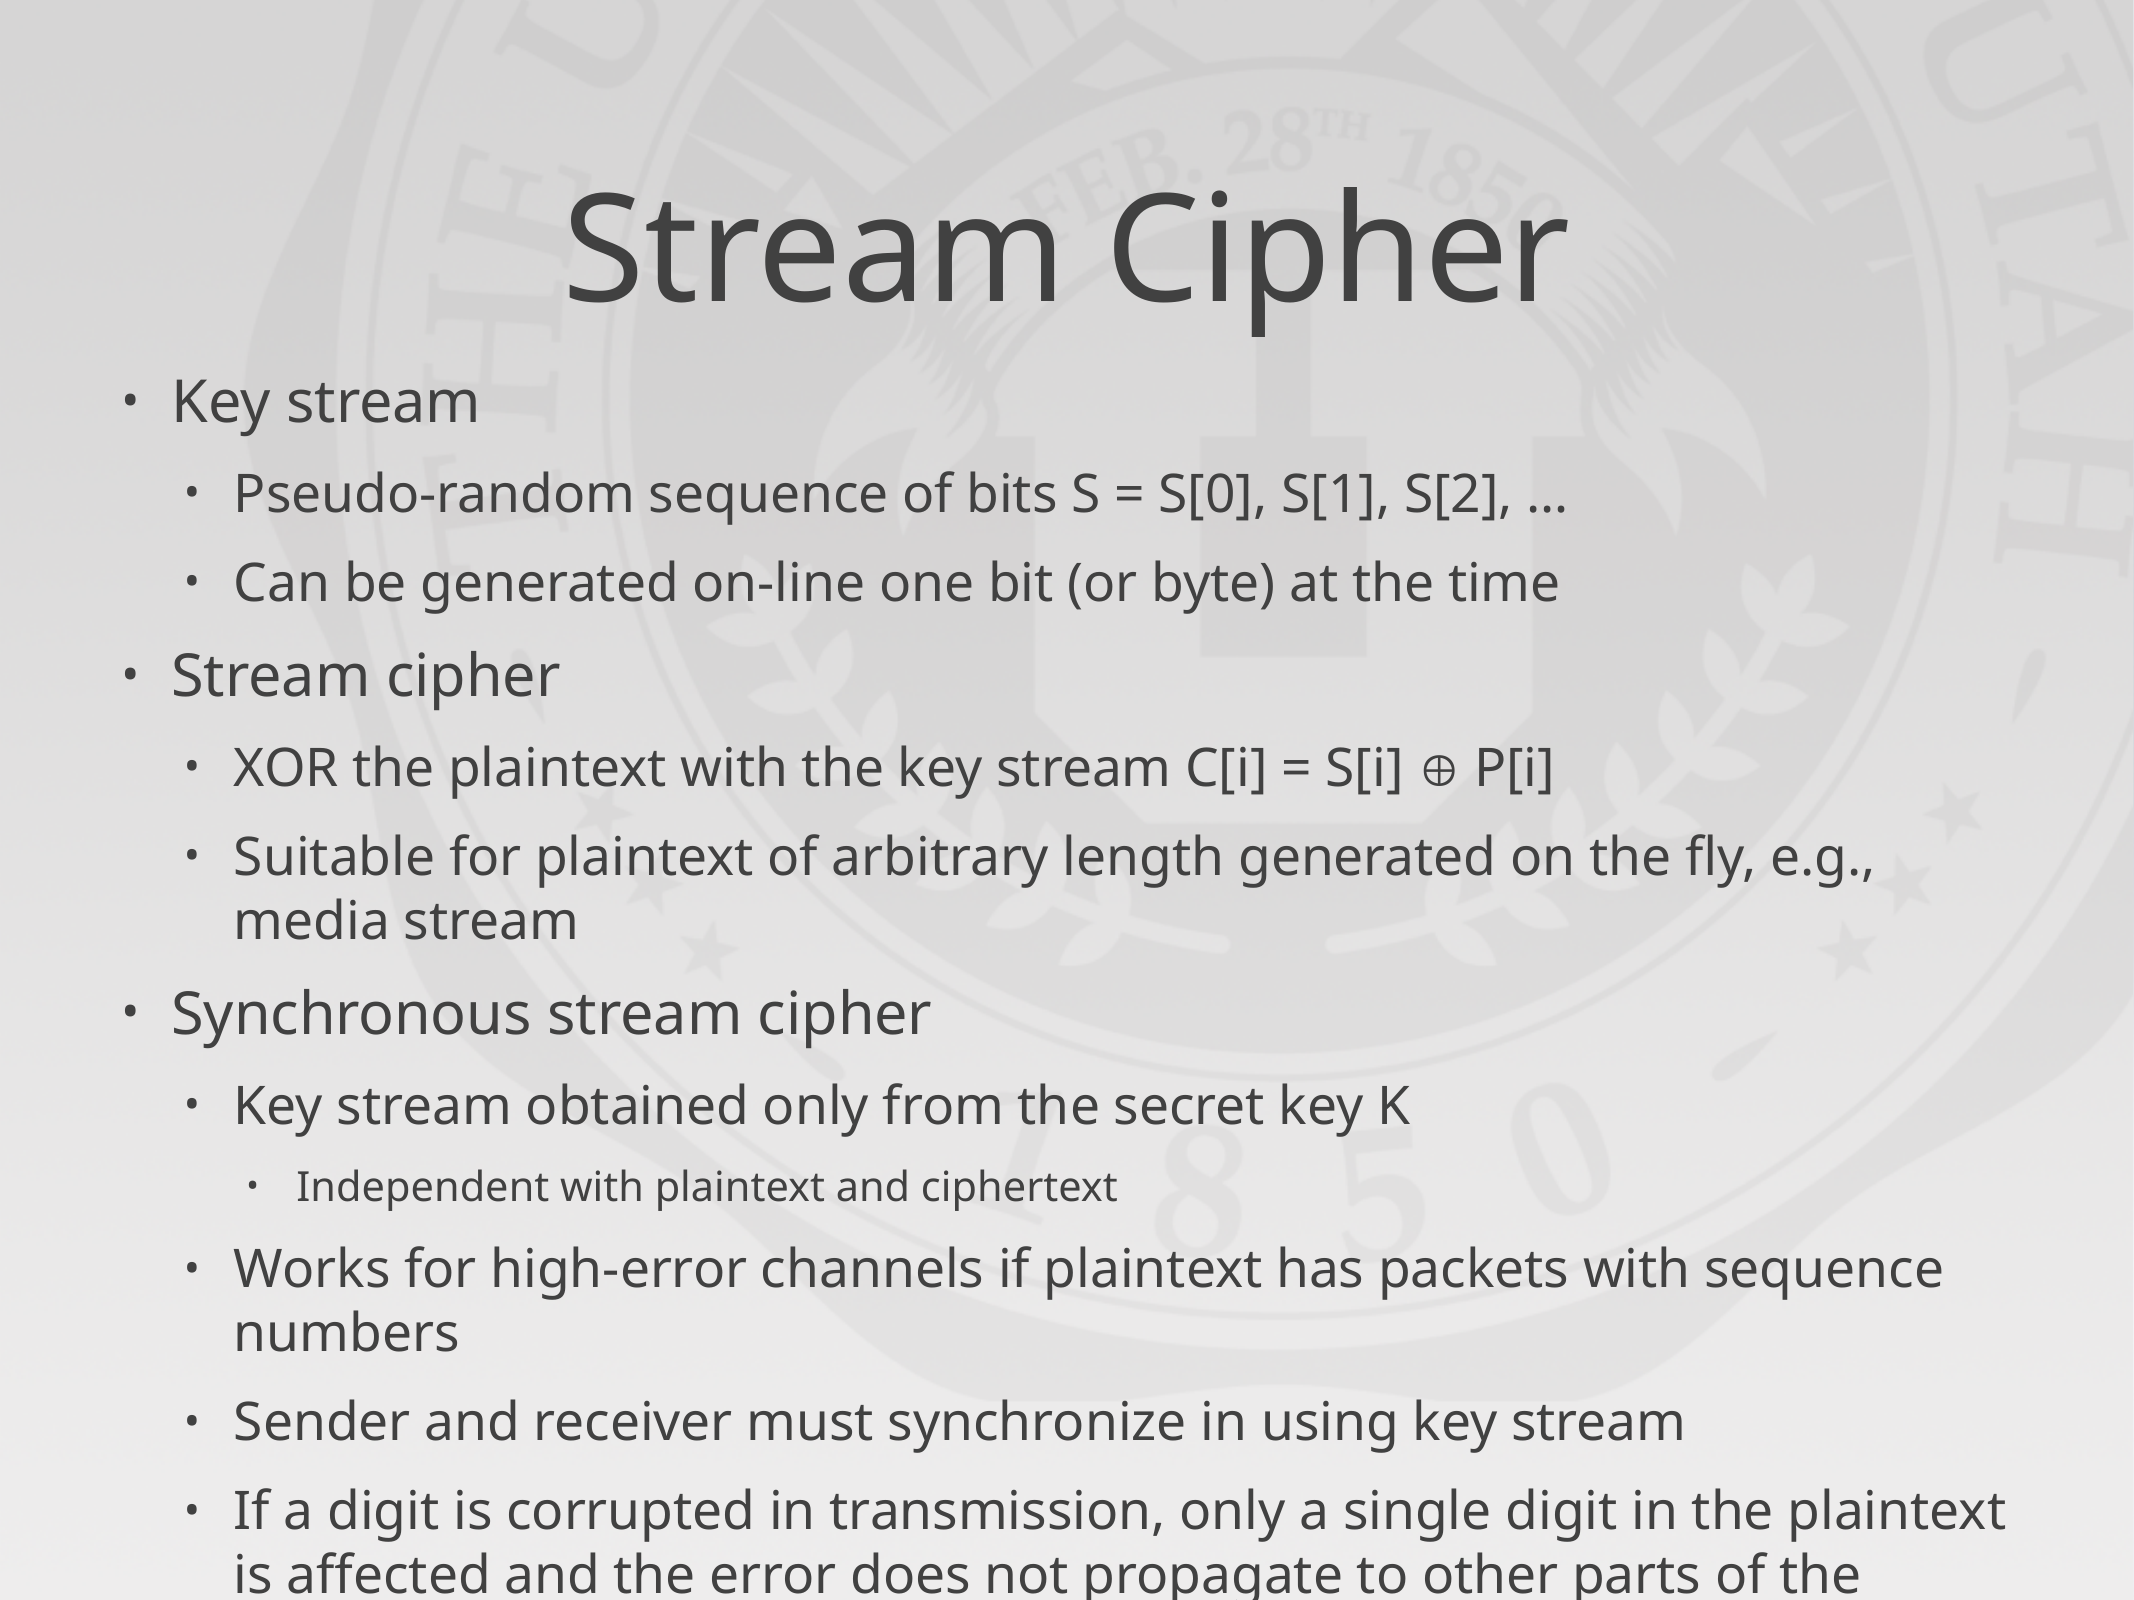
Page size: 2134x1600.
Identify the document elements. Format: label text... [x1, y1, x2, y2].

list Key stream Pseudo-random sequence of bits S = S[0], S[1], S[2], … Can be generated on-line one bit (or byte) at the time Stream cipher XOR the plaintext with the key stream C[i] = S[i]  P[i] Suitable for plaintext of arbitrary length generated on the fly, e.g., media stream Synchronous stream cipher Key stream obtained only from the secret key K Independent with plaintext and ciphertext Works for high-error channels if plaintext has packets with sequence numbers Sender and receiver must synchronize in using key stream If a digit is corrupted in transmission, only a single digit in the plaintext is affected and the error does not propagate to other parts of the message. [106, 355, 2027, 1494]
title Stream Cipher [58, 41, 2075, 442]
picture [0, 0, 2134, 1600]
